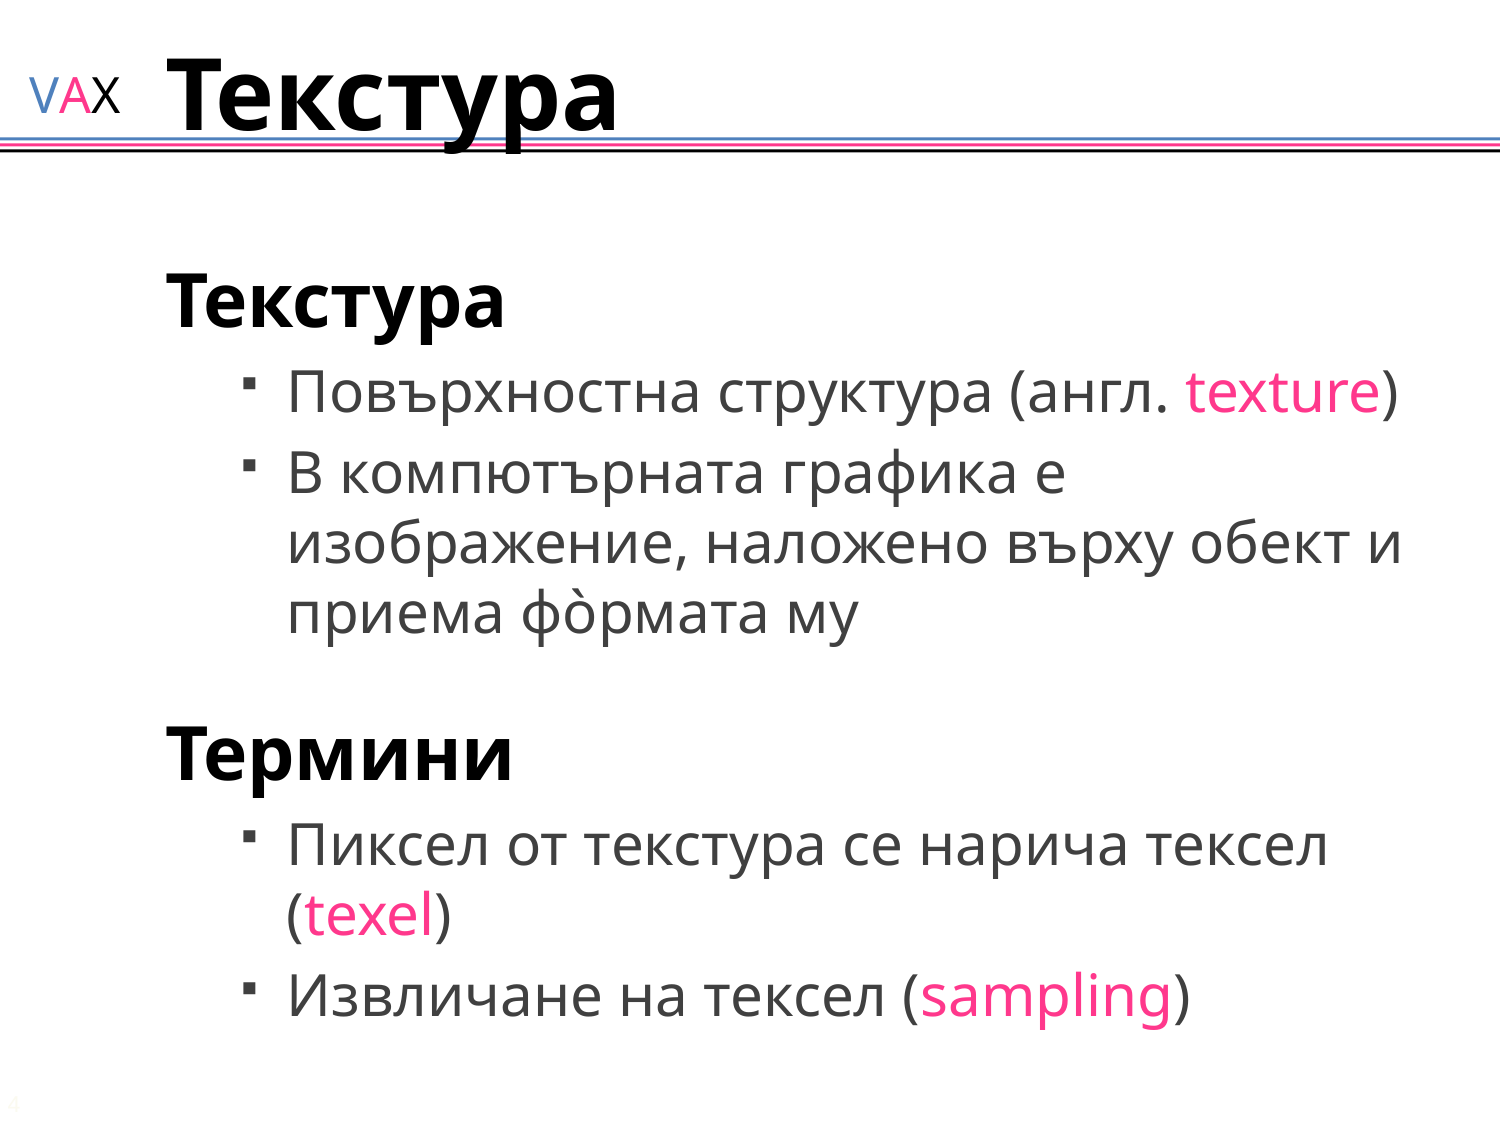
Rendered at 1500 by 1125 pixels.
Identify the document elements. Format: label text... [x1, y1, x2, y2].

list Текстура Повърхностна структура (англ. texture) В компютърната графика е изображение, наложено върху обект и приема фòрмата му Термини Пиксел от текстура се нарича тексел (texel) Извличане на тексел (sampling) [150, 200, 1488, 1113]
title Текстура [0, 37, 1500, 144]
